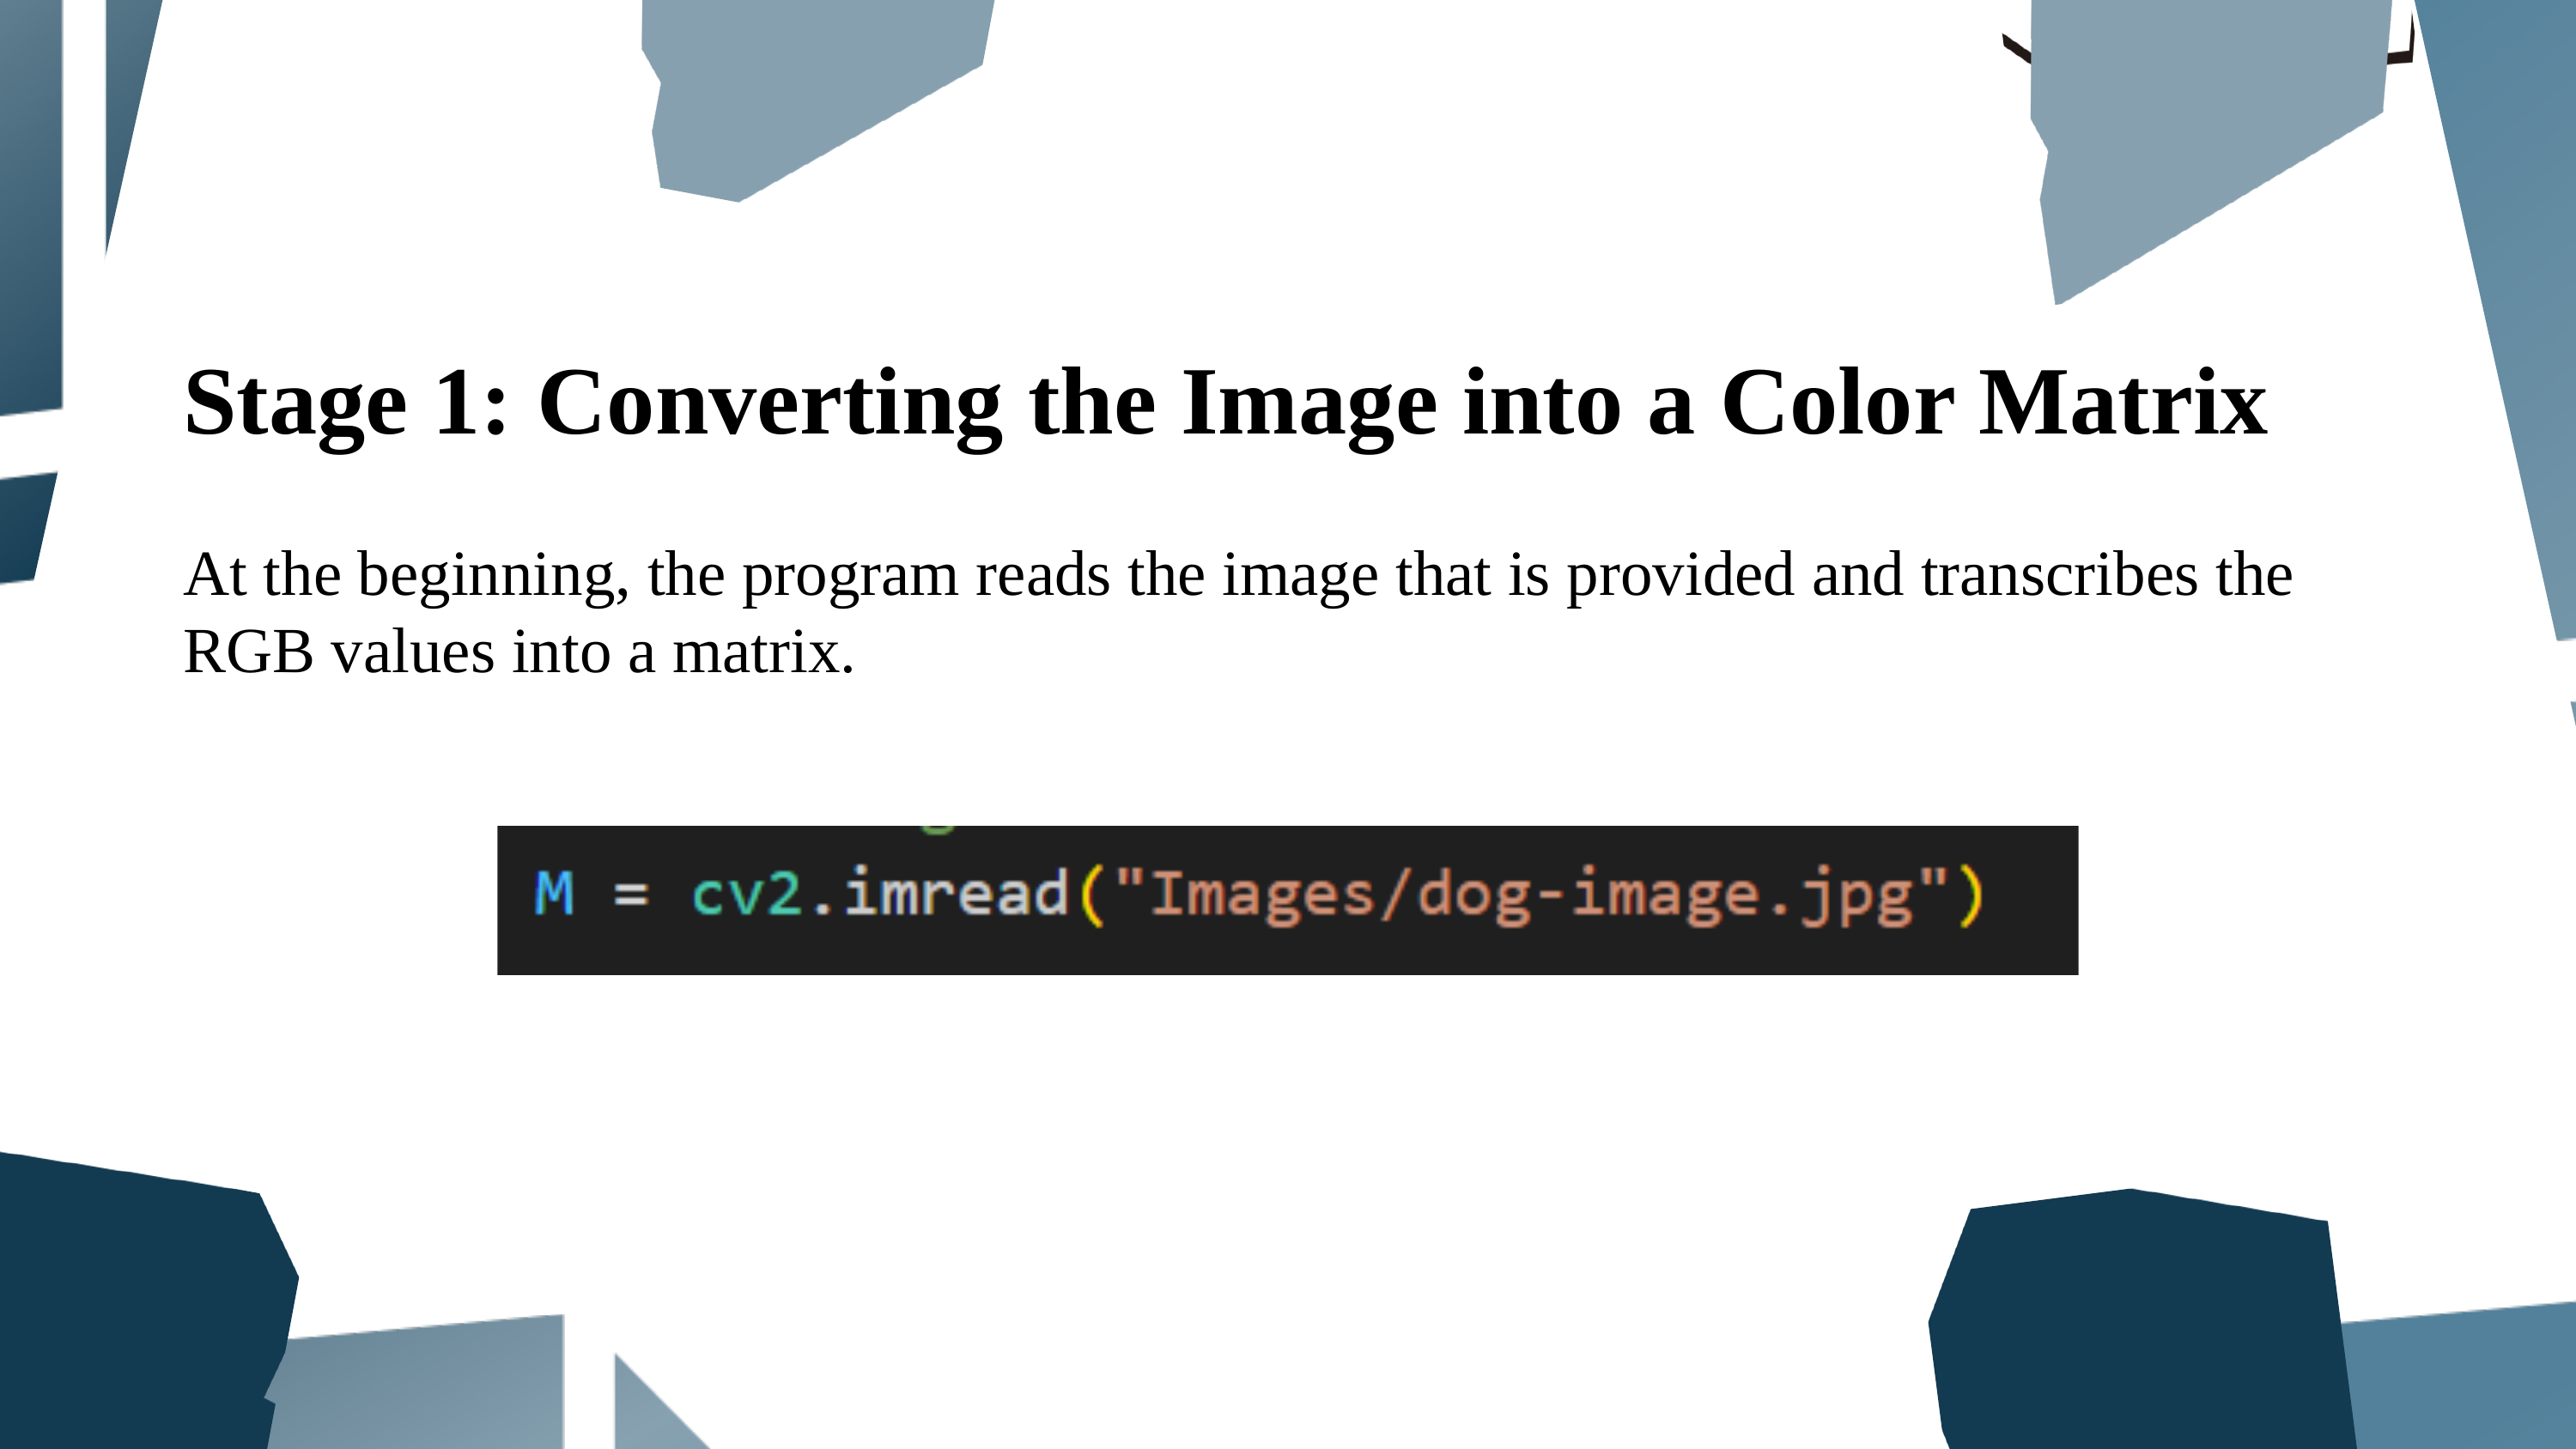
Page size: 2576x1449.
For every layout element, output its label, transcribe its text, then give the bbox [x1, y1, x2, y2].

text_box Stage 1: Converting the Image into a Color Matrix At the beginning, the program reads the image that is provided and transcribes the RGB values into a matrix. [170, 330, 2409, 692]
text_box [1997, 0, 2444, 307]
text_box [547, 0, 995, 242]
text_box [0, 0, 163, 733]
text_box [268, 1314, 711, 1449]
text_box [2275, 1110, 2576, 1449]
text_box [0, 1144, 313, 1449]
text_box [2414, 0, 2576, 727]
text_box [1914, 1164, 2357, 1449]
picture [497, 825, 2079, 980]
